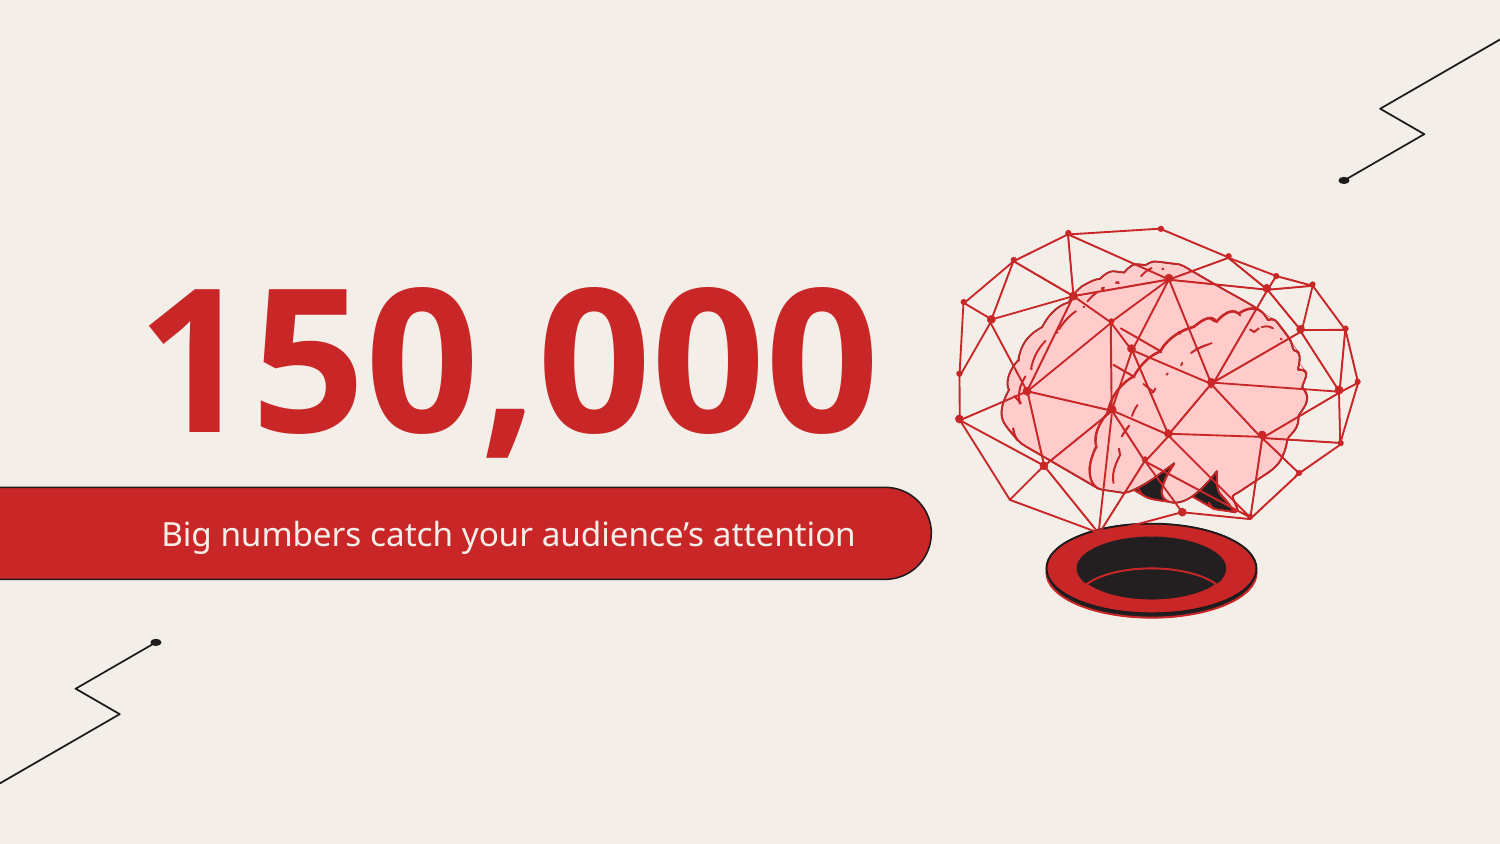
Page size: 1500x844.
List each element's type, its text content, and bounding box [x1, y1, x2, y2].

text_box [953, 225, 1362, 619]
text_box [0, 487, 932, 580]
title 150,000 [117, 239, 902, 488]
subtitle Big numbers catch your audience’s attention [117, 498, 902, 568]
